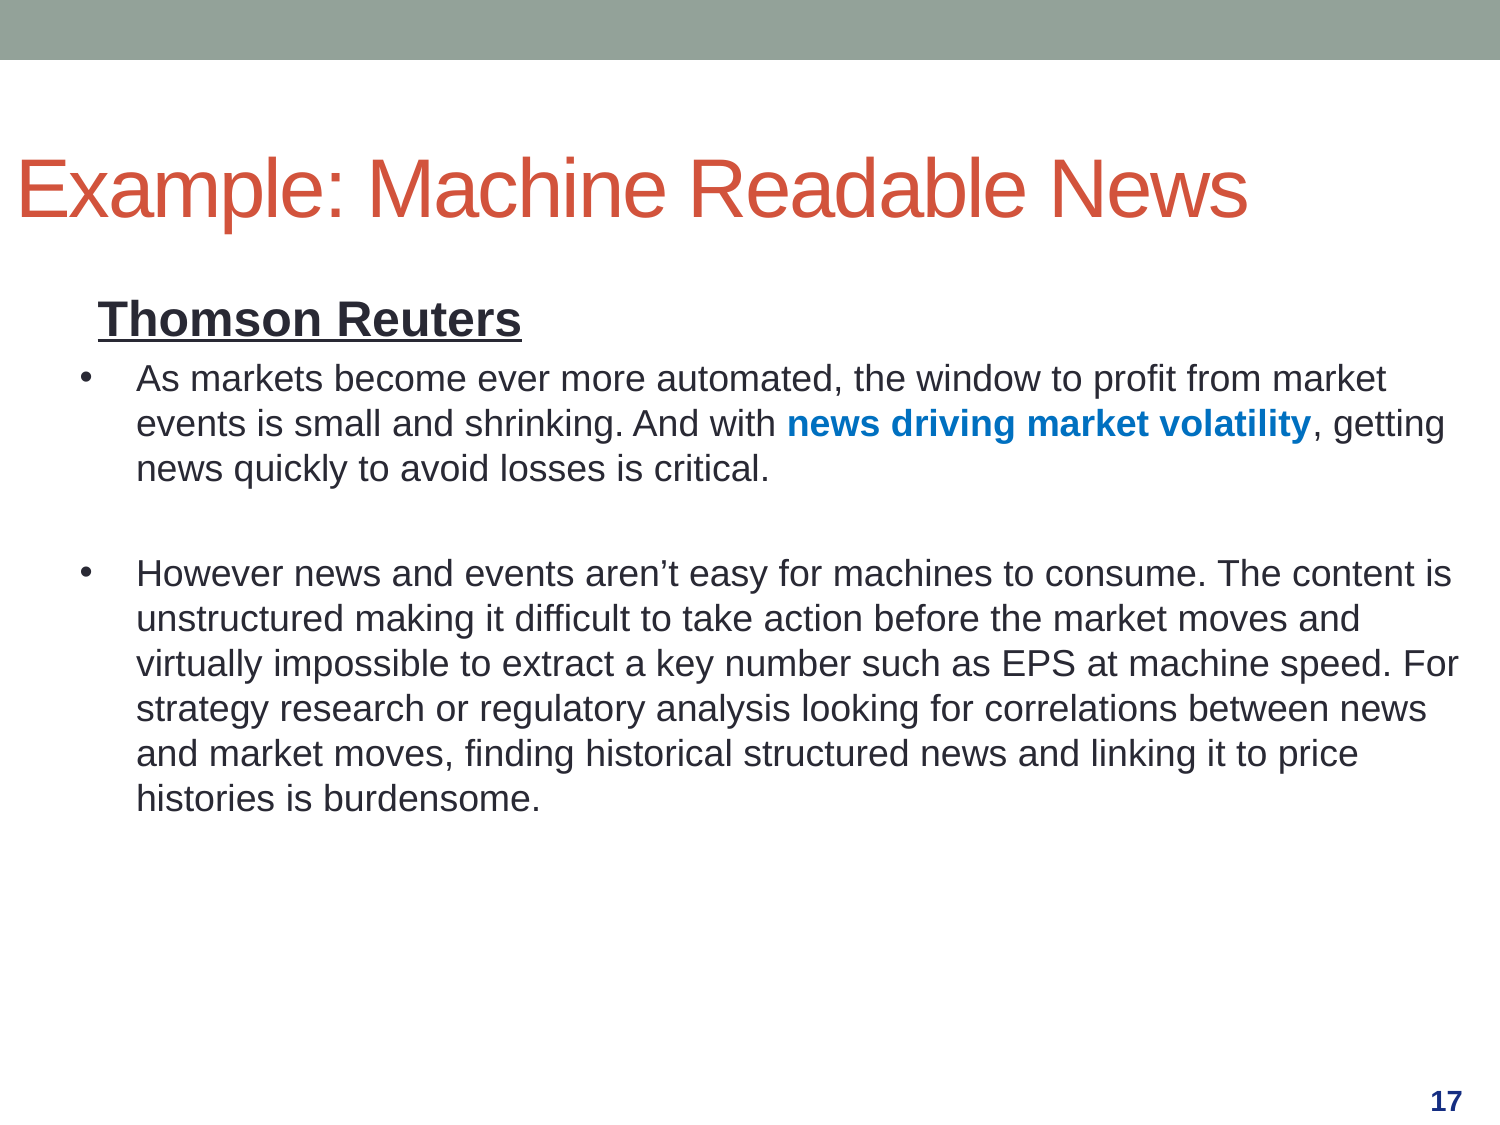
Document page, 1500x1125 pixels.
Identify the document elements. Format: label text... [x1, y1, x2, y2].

title Example: Machine Readable News [0, 101, 1325, 266]
slide_number 17 [1415, 1070, 1499, 1125]
text_box Thomson Reuters As markets become ever more automated, the window to profit from market events is small and shrinking. And with news driving market volatility, getting news quickly to avoid losses is critical. However news and events aren’t easy for machines to consume. The content is unstructured making it difficult to take action before the market moves and virtually impossible to extract a key number such as EPS at machine speed. For strategy research or regulatory analysis looking for correlations between news and market moves, finding historical structured news and linking it to price histories is burdensome. [64, 278, 1483, 1047]
